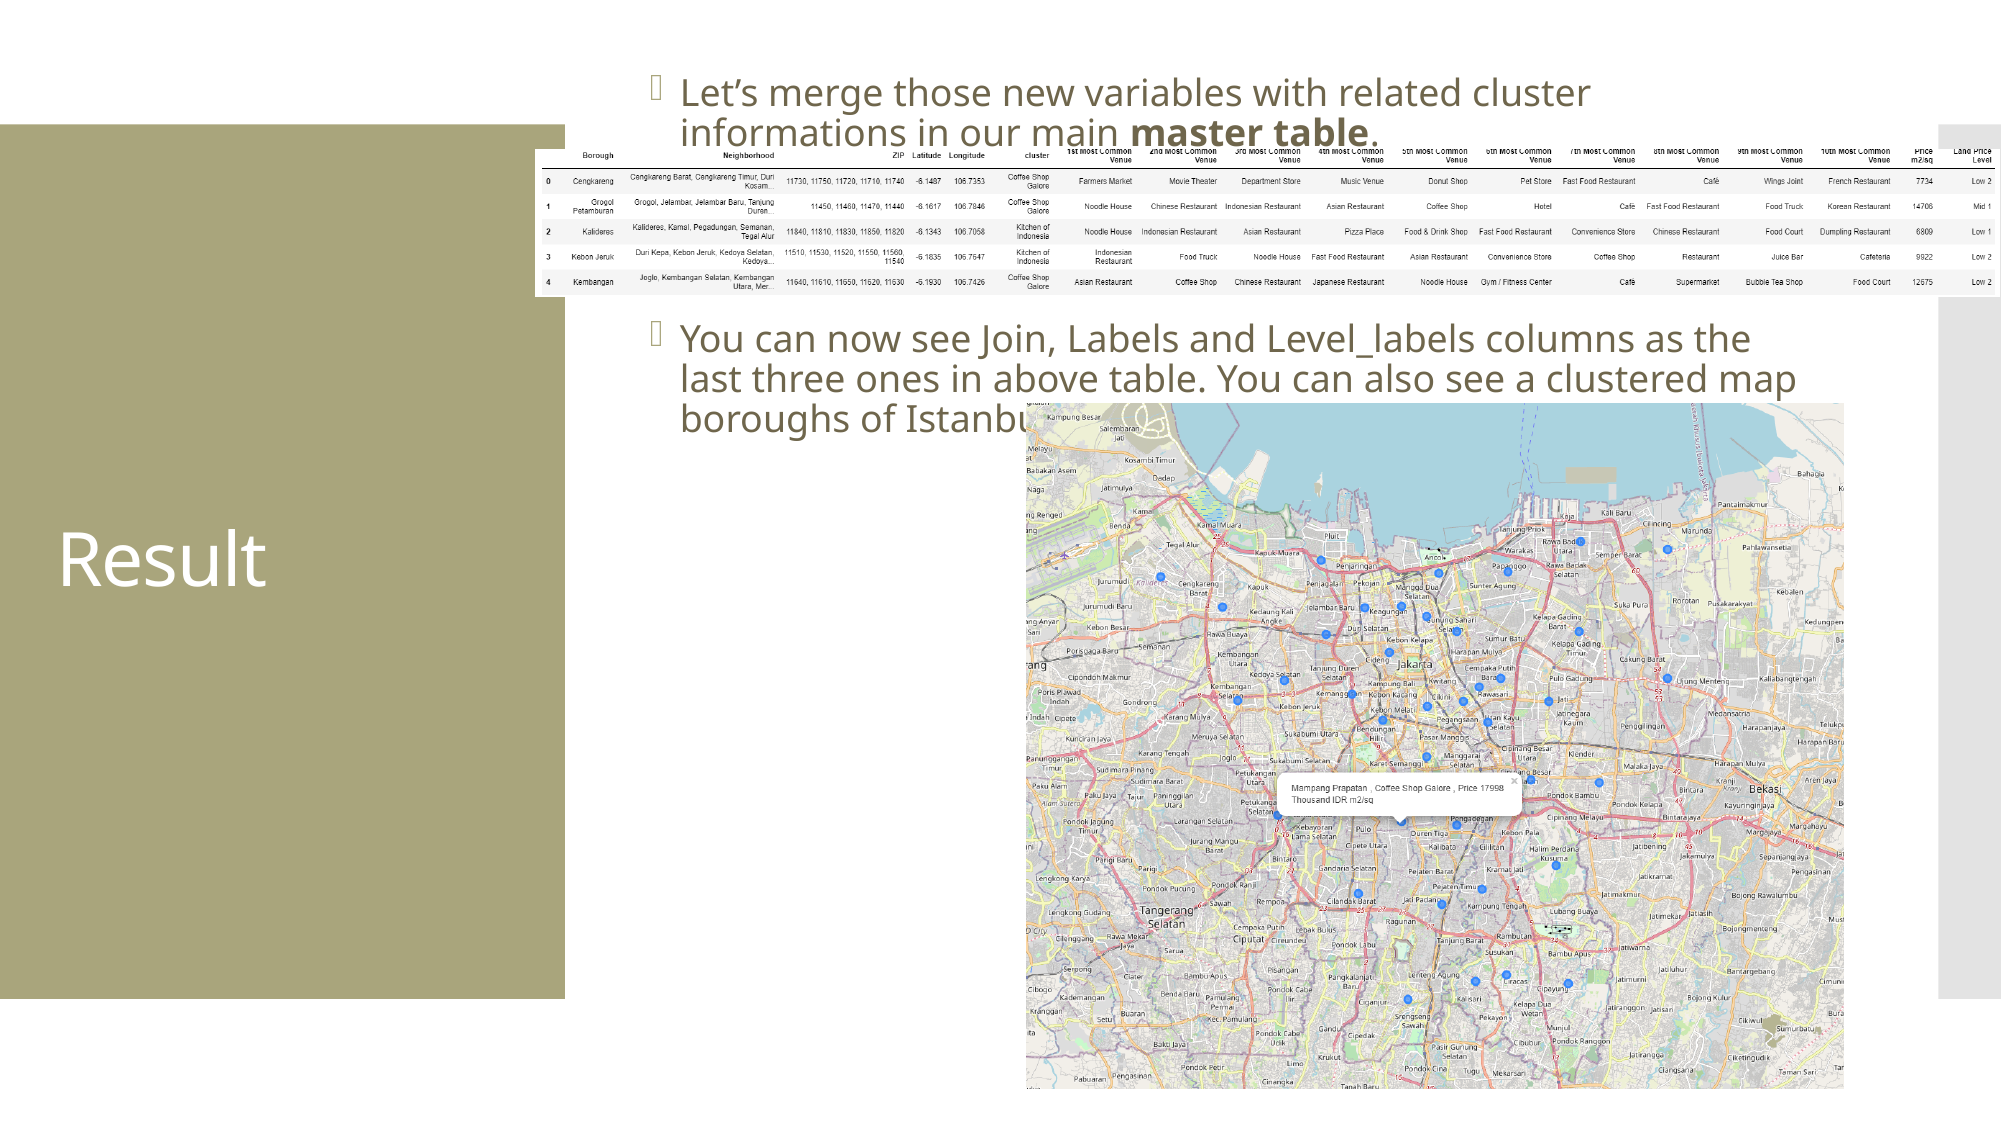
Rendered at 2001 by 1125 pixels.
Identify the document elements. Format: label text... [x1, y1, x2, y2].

picture [535, 149, 2000, 297]
list Let’s merge those new variables with related cluster informations in our main master table. You can now see Join, Labels and Level_labels columns as the last three ones in above table. You can also see a clustered map boroughs of Istanbul in the below. [634, 43, 1835, 149]
picture [1025, 403, 1845, 1089]
list Let’s merge those new variables with related cluster informations in our main master table. You can now see Join, Labels and Level_labels columns as the last three ones in above table. You can also see a clustered map boroughs of Istanbul in the below. [634, 297, 1835, 982]
title Result [41, 184, 525, 940]
